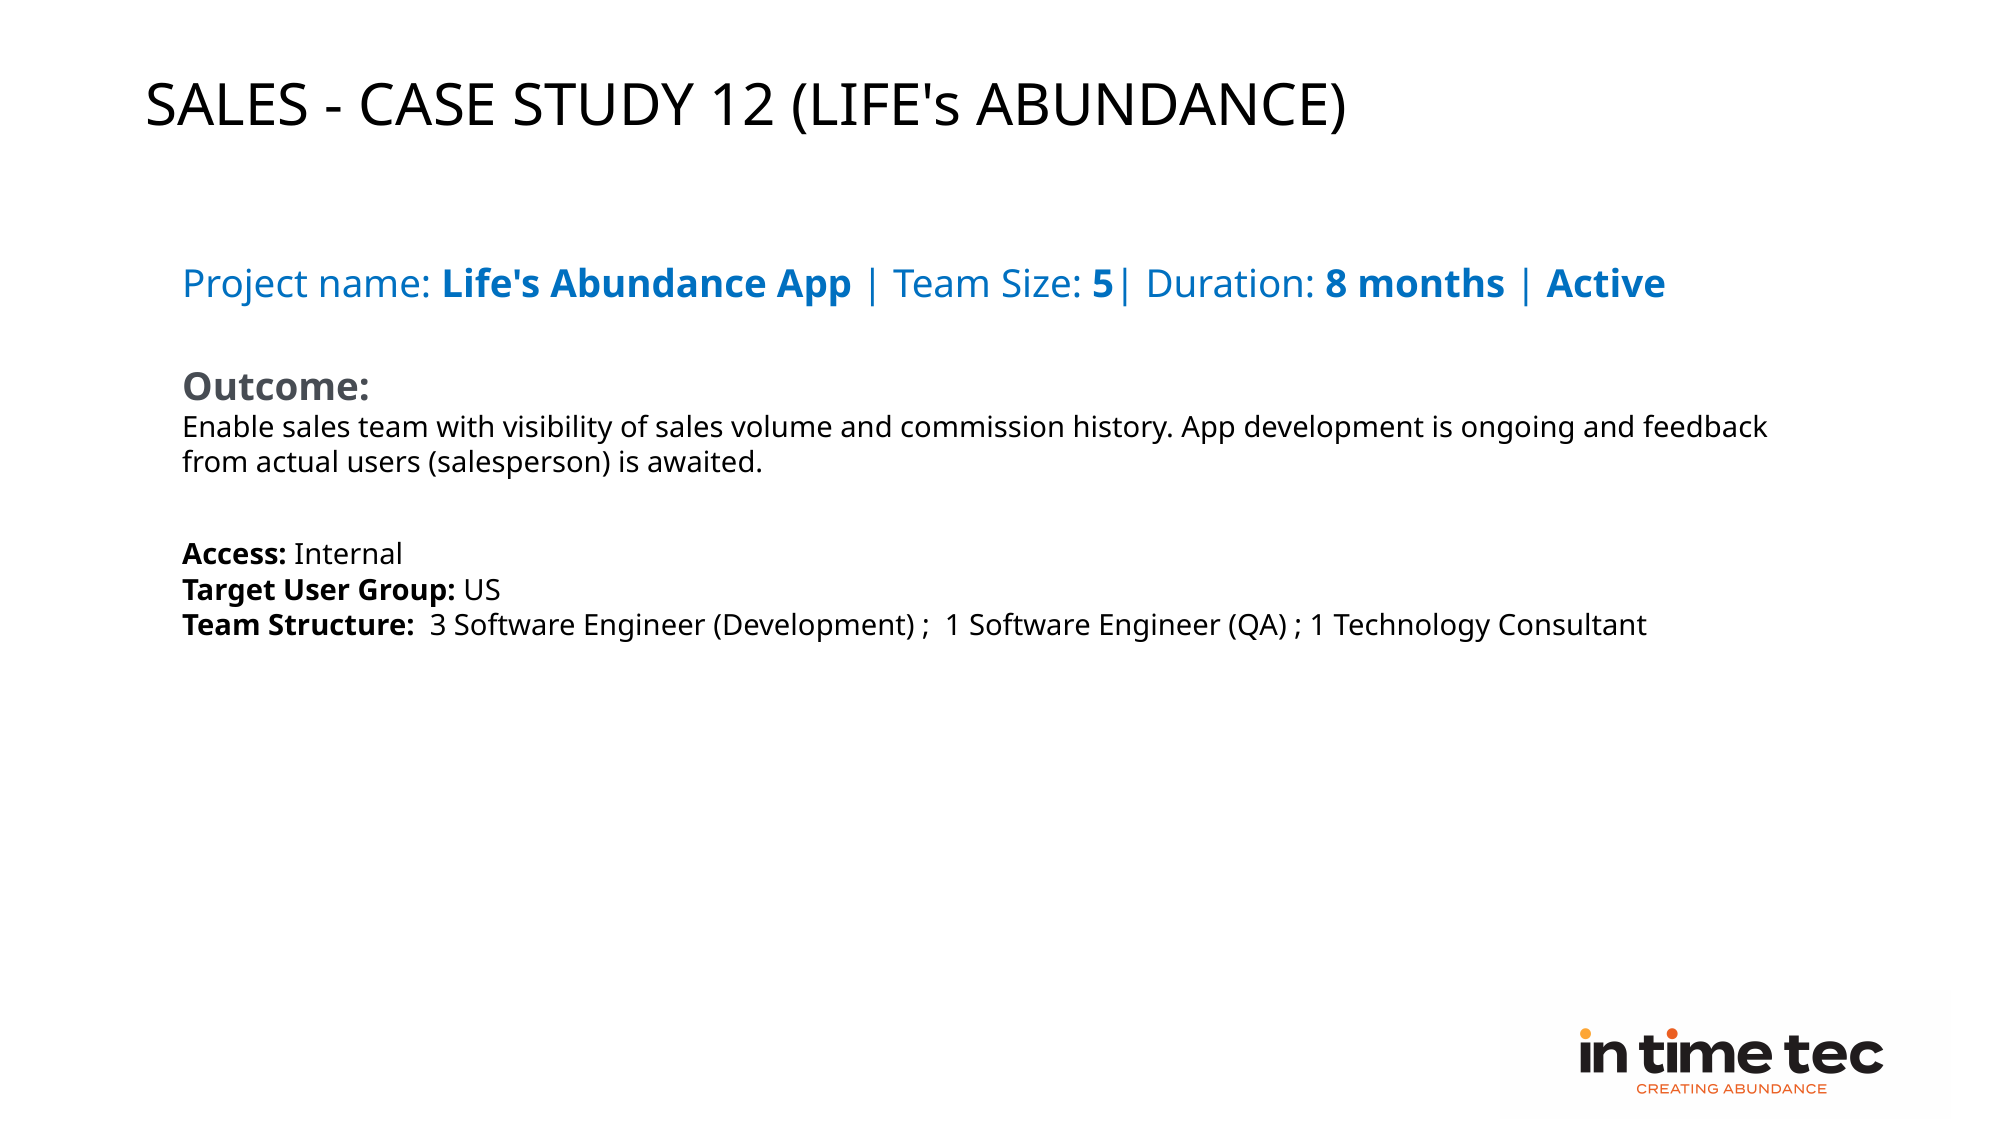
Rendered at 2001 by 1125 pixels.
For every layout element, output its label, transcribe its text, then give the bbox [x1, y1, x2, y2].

text_box Project name: Life's Abundance App | Team Size: 5| Duration: 8 months | Active Outcome: Enable sales team with visibility of sales volume and commission history. App development is ongoing and feedback from actual users (salesperson) is awaited. Access: Internal Target User Group: US Team Structure: 3 Software Engineer (Development) ; 1 Software Engineer (QA) ; 1 Technology Consultant [172, 251, 1829, 1125]
title SALES - CASE STUDY 12 (LIFE's ABUNDANCE) [130, 36, 1931, 177]
picture [1500, 990, 1953, 1119]
